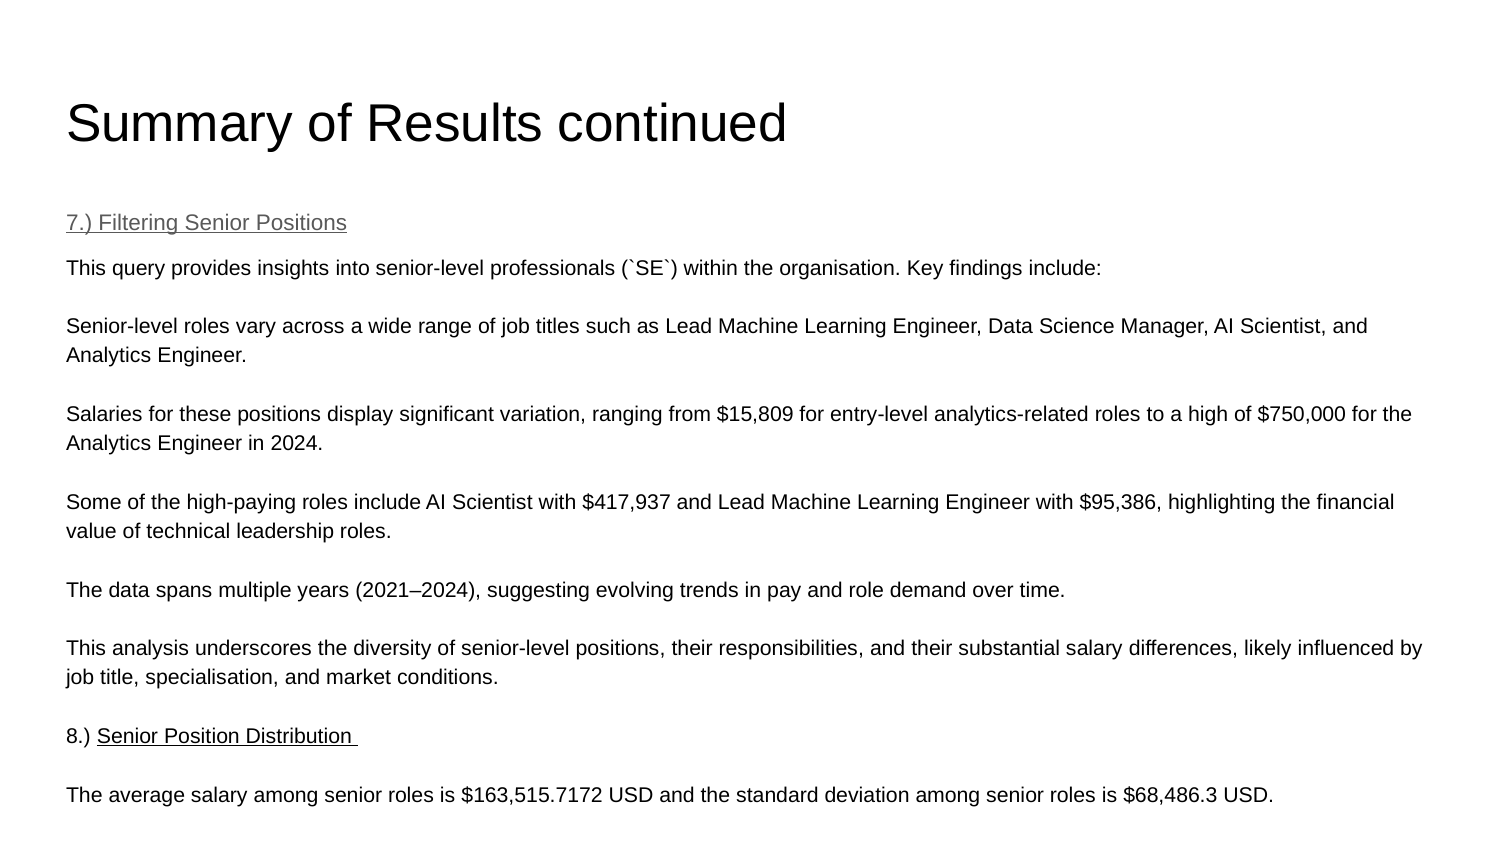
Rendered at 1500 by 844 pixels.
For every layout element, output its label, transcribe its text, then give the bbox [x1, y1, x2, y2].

title Summary of Results continued [51, 72, 1449, 167]
list 7.) Filtering Senior Positions This query provides insights into senior-level professionals (`SE`) within the organisation. Key findings include: Senior-level roles vary across a wide range of job titles such as Lead Machine Learning Engineer, Data Science Manager, AI Scientist, and Analytics Engineer. Salaries for these positions display significant variation, ranging from $15,809 for entry-level analytics-related roles to a high of $750,000 for the Analytics Engineer in 2024. Some of the high-paying roles include AI Scientist with $417,937 and Lead Machine Learning Engineer with $95,386, highlighting the financial value of technical leadership roles. The data spans multiple years (2021–2024), suggesting evolving trends in pay and role demand over time. This analysis underscores the diversity of senior-level positions, their responsibilities, and their substantial salary differences, likely influenced by job title, specialisation, and market conditions. 8.) Senior Position Distribution The average salary among senior roles is $163,515.7172 USD and the standard deviation among senior roles is $68,486.3 USD. [51, 189, 1449, 831]
